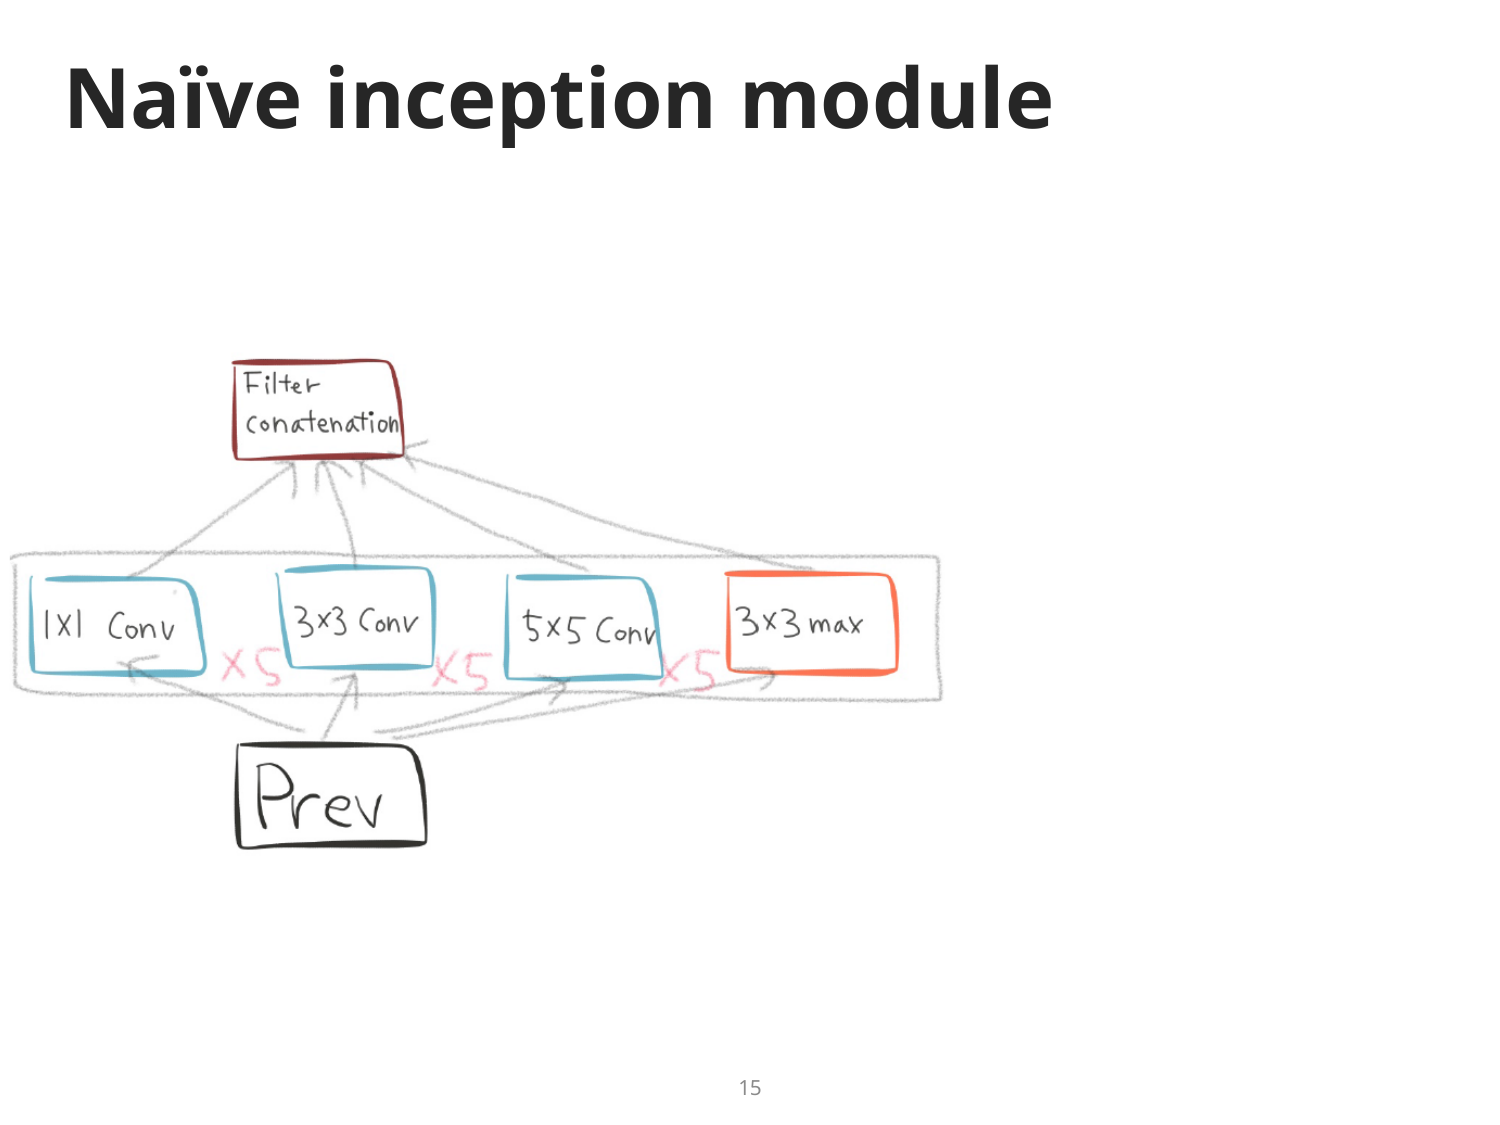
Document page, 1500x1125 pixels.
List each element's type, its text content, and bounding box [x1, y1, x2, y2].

slide_number 15 [575, 1058, 925, 1119]
picture [9, 347, 969, 906]
title Naïve inception module [48, 41, 1456, 149]
